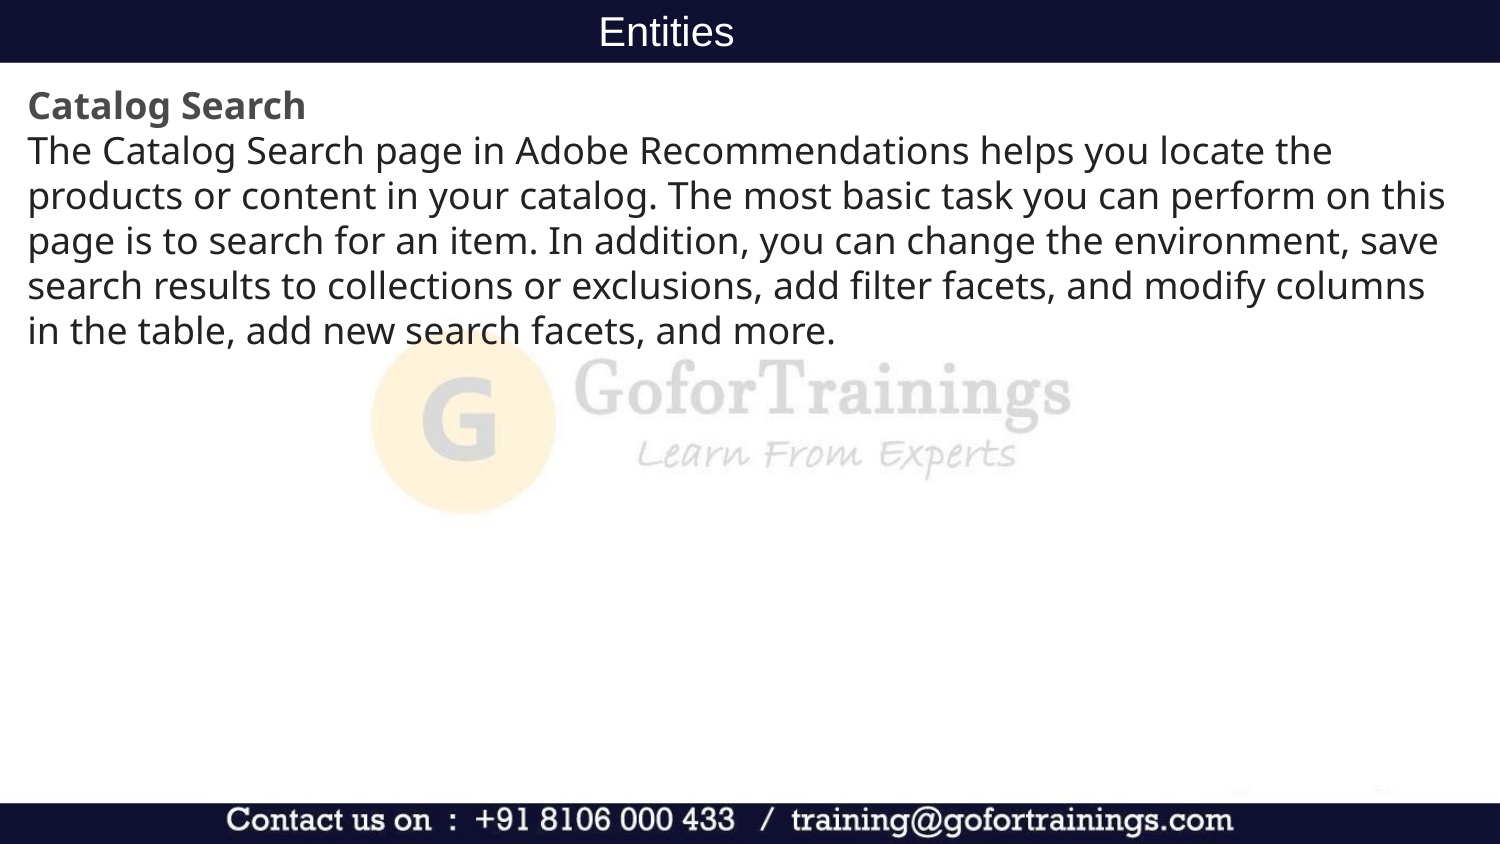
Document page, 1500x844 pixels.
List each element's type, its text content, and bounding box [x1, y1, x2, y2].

text_box Entities [583, 0, 1500, 63]
picture [0, 0, 1500, 844]
text_box Catalog Search The Catalog Search page in Adobe Recommendations helps you locate the products or content in your catalog. The most basic task you can perform on this page is to search for an item. In addition, you can change the environment, save search results to collections or exclusions, add filter facets, and modify columns in the table, add new search facets, and more. [12, 74, 1483, 359]
